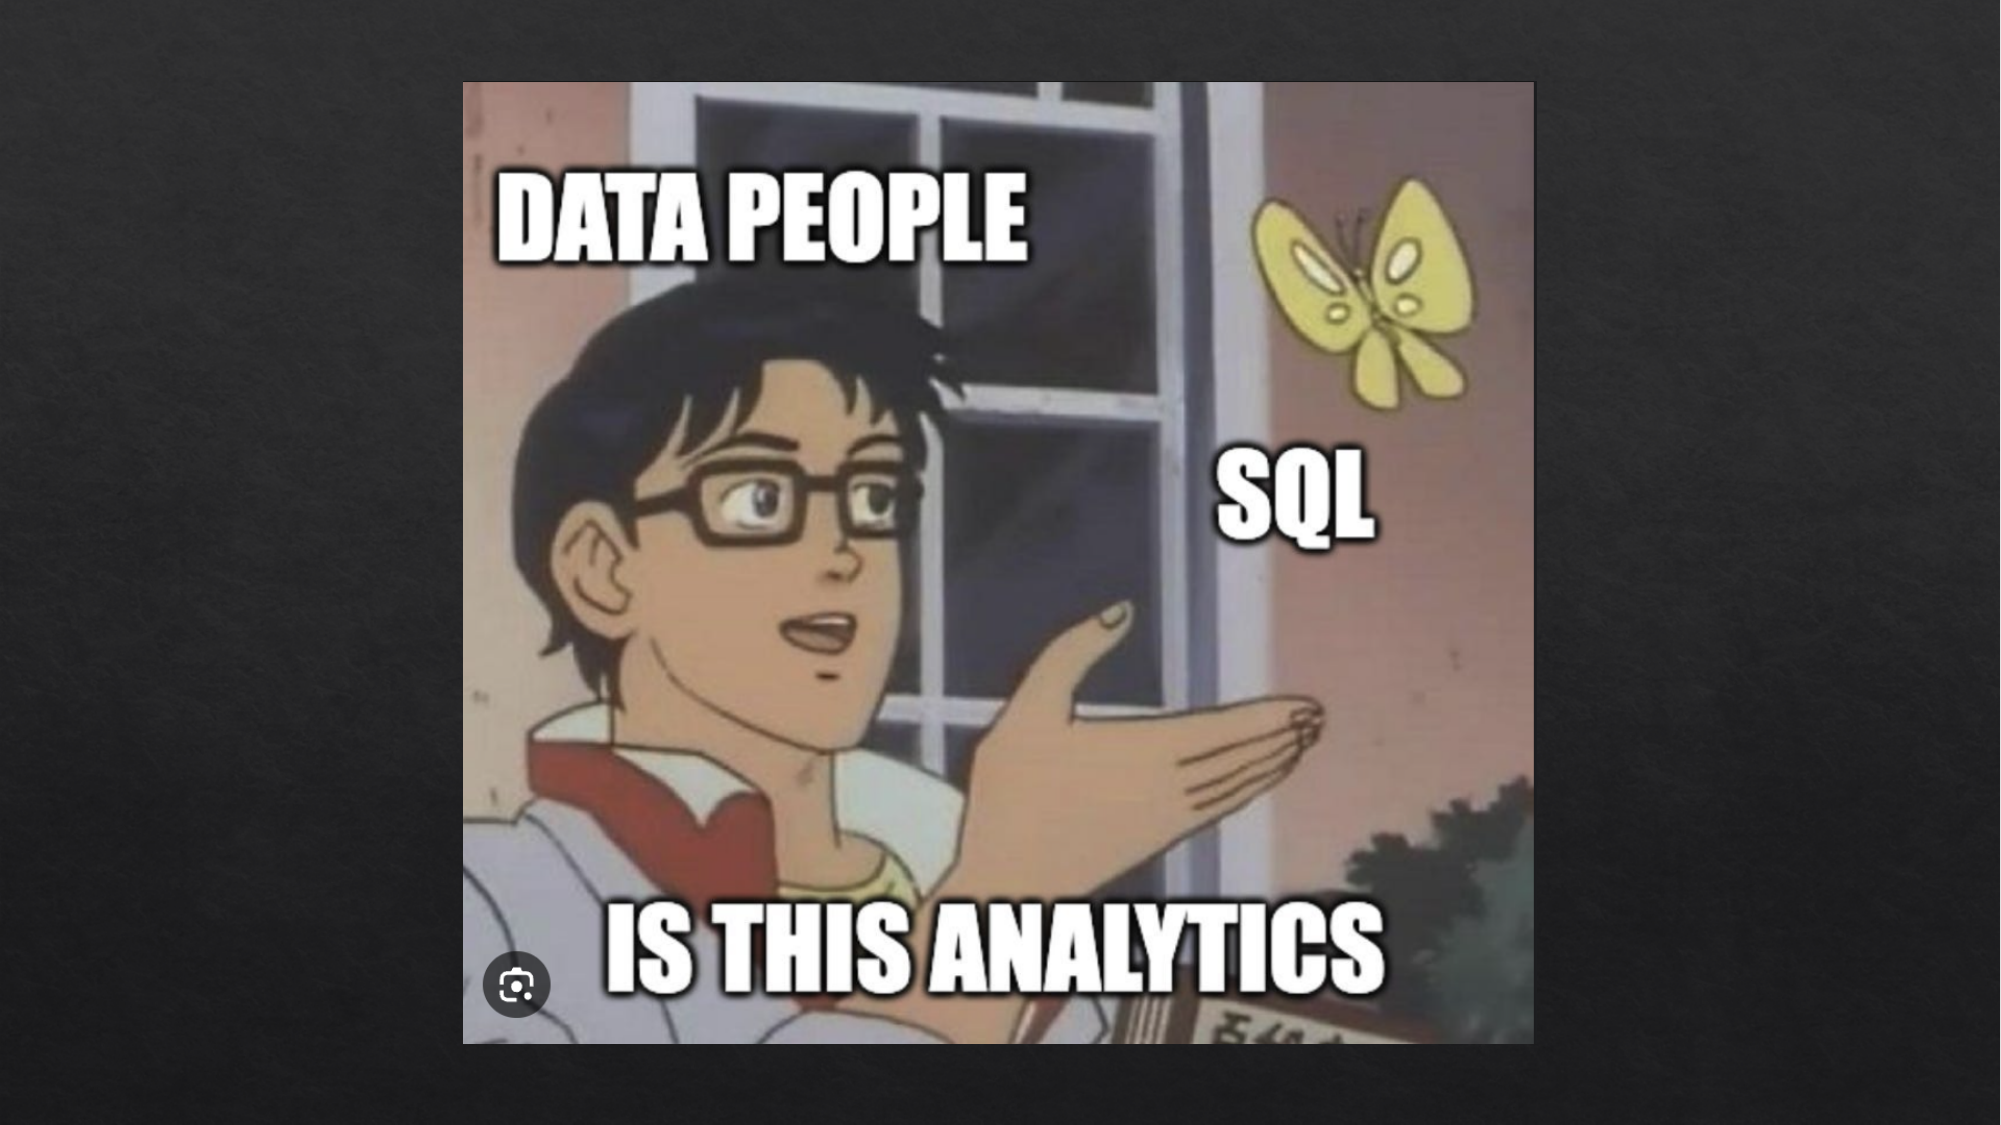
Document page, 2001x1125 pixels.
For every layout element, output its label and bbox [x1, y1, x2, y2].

picture [463, 80, 1537, 1044]
